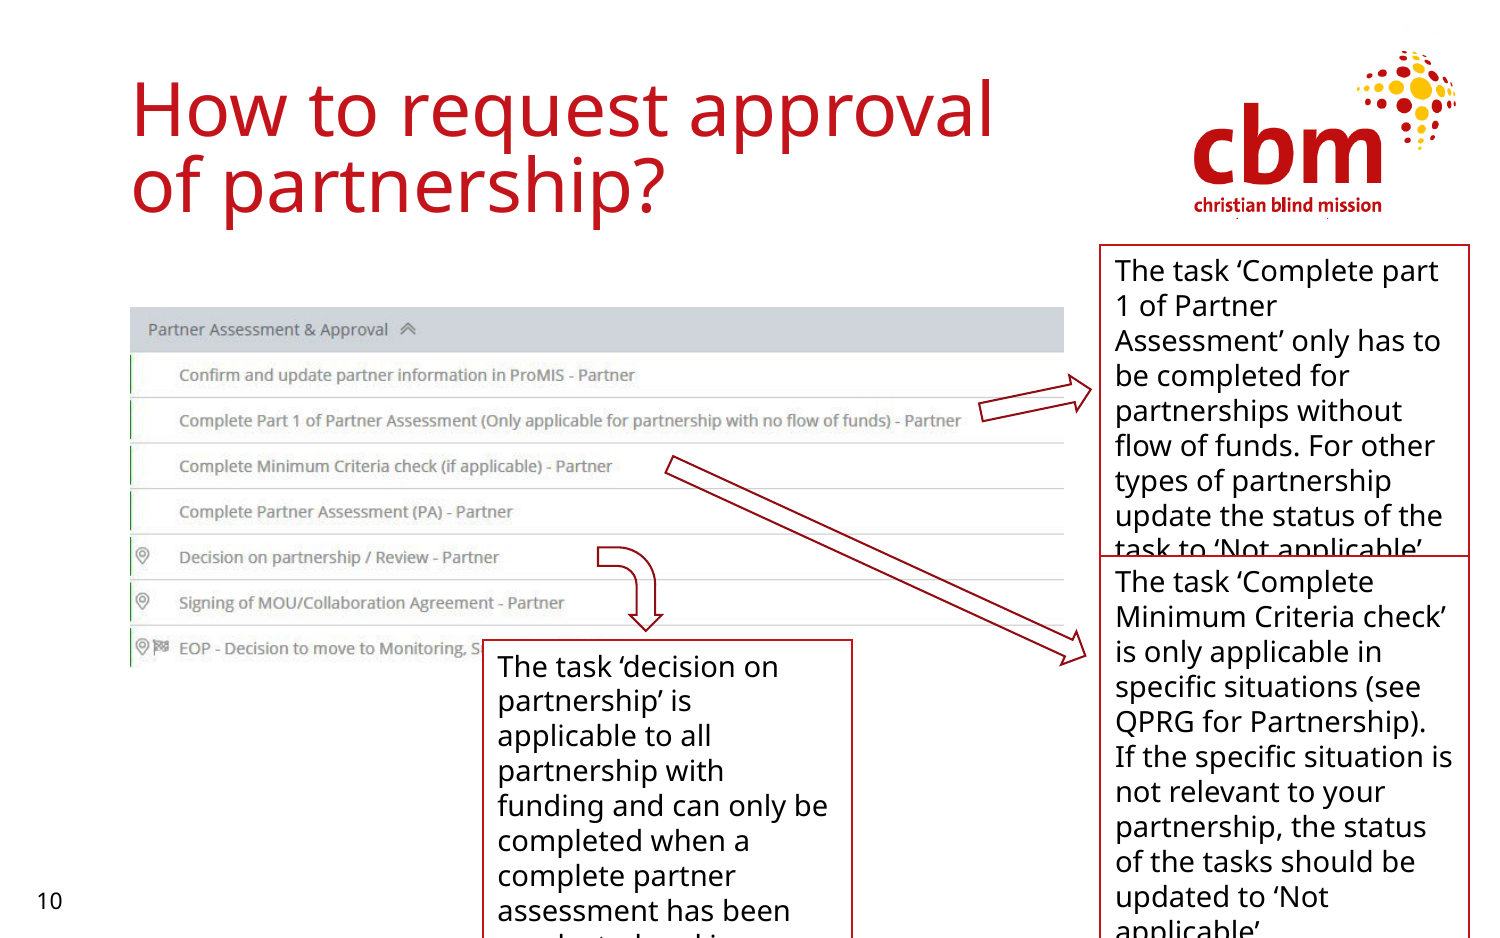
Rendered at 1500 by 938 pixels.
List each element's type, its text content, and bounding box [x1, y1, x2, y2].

picture [1166, 24, 1490, 236]
text_box [1064, 628, 1087, 665]
text_box The task ‘decision on partnership’ is applicable to all partnership with funding and can only be completed when a complete partner assessment has been conducted and is available. [482, 668, 853, 938]
text_box [1064, 373, 1093, 414]
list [130, 307, 1064, 668]
text_box The task ‘Complete part 1 of Partner Assessment’ only has to be completed for partnerships without flow of funds. For other types of partnership update the status of the task to ‘Not applicable’. [1099, 244, 1470, 555]
text_box The task ‘Complete Minimum Criteria check’ is only applicable in specific situations (see QPRG for Partnership). If the specific situation is not relevant to your partnership, the status of the tasks should be updated to ‘Not applicable’ [1099, 555, 1470, 938]
title How to request approval of partnership? [130, 76, 1370, 224]
slide_number 10 [21, 878, 472, 938]
